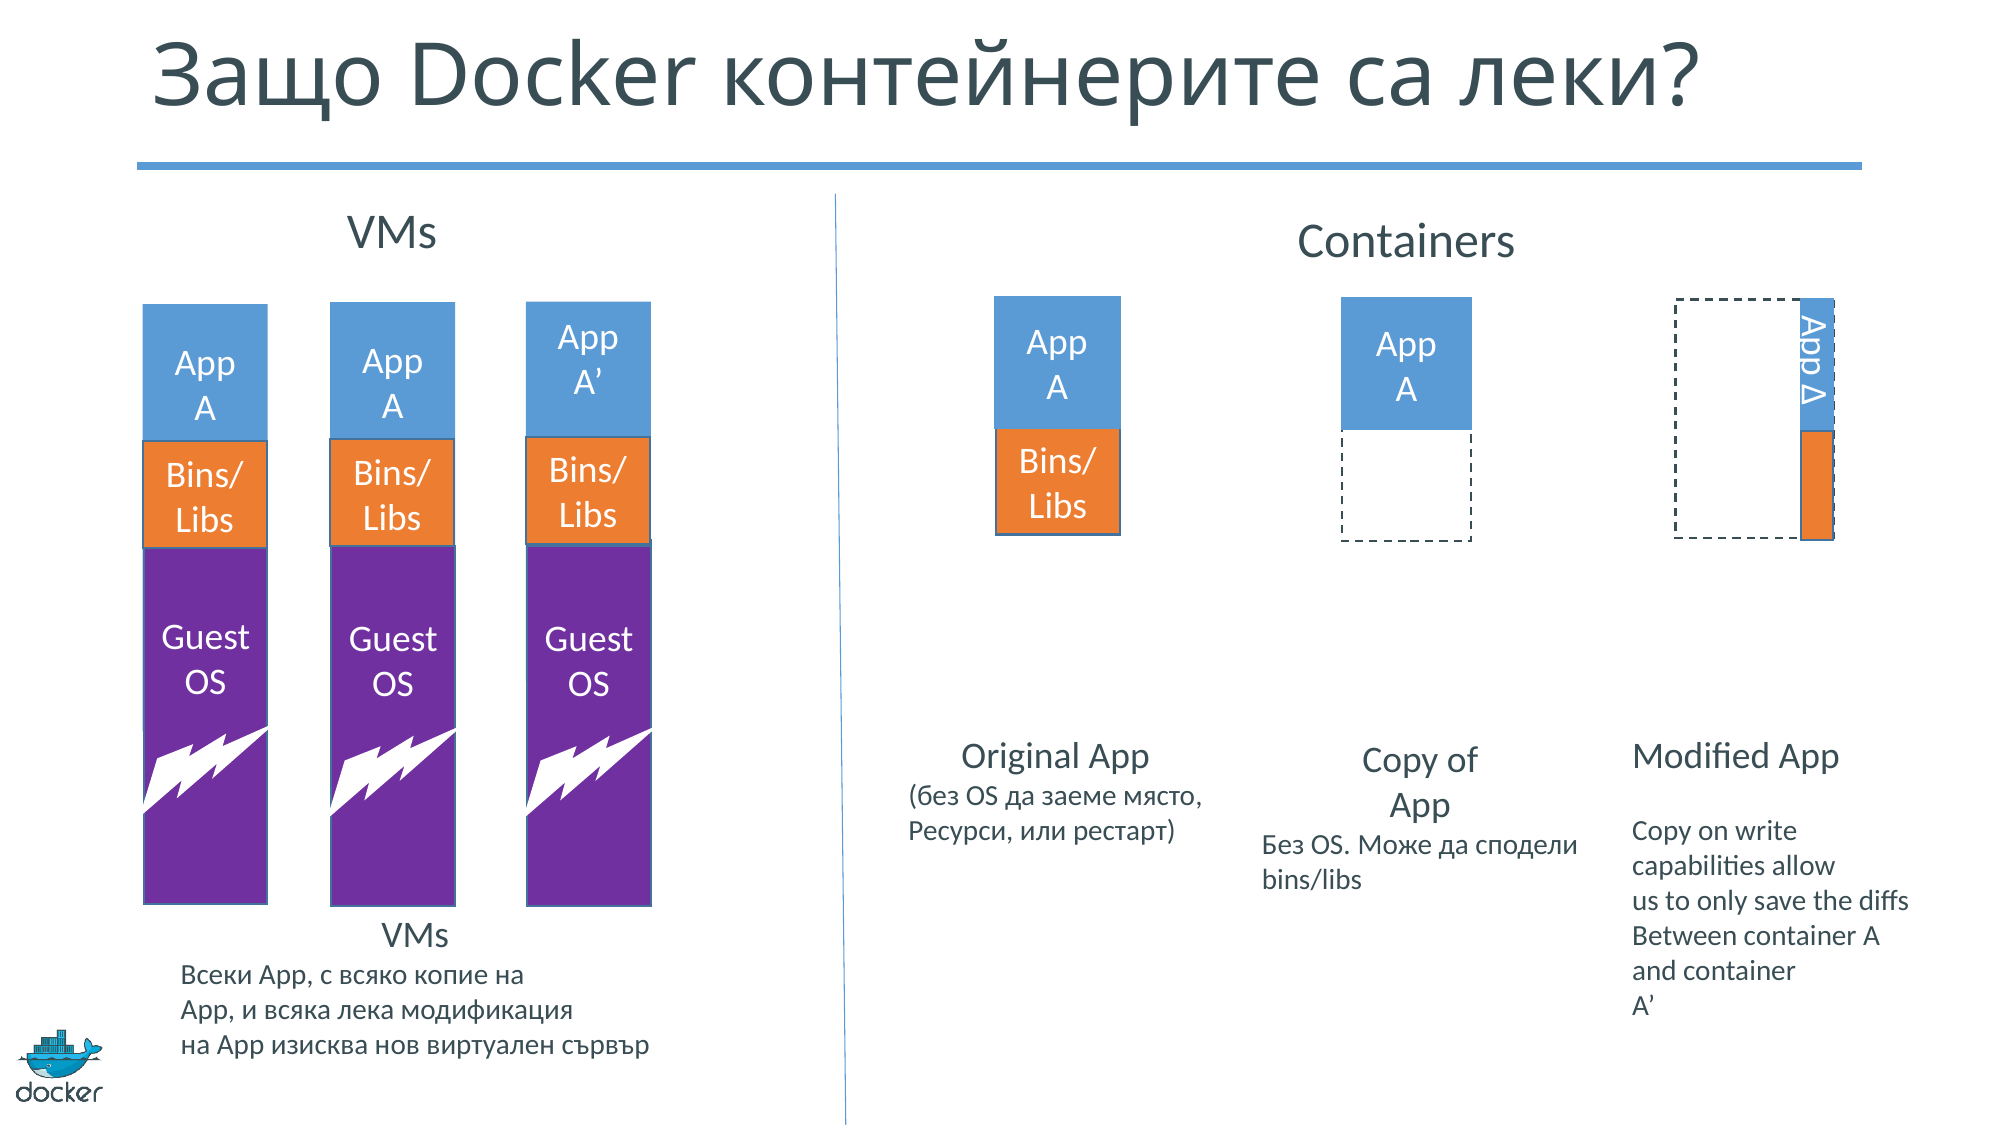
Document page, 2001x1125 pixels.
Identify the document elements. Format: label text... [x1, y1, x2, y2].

text_box Guest OS [330, 545, 456, 802]
text_box [1341, 430, 1472, 542]
text_box [142, 732, 268, 842]
text_box VMs Всеки App, с всяко копие на App, и всяка лека модификация на App изисква нов виртуален сървър [165, 902, 665, 1068]
text_box Guest OS [526, 545, 652, 801]
text_box Containers [1282, 200, 1531, 276]
text_box Guest OS [330, 734, 456, 907]
text_box Guest OS [526, 734, 652, 907]
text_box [835, 193, 846, 1125]
text_box [1674, 298, 1800, 539]
text_box App A [1341, 297, 1472, 430]
picture [0, 1010, 131, 1121]
text_box [520, 723, 661, 823]
title Защо Docker контейнерите са леки? [137, 22, 1863, 133]
text_box [324, 723, 465, 823]
text_box Guest OS а [143, 842, 268, 905]
text_box App Δ [1800, 298, 1834, 430]
text_box Original App (без OS да заеме място, Ресурси, или рестарт) [893, 724, 1218, 854]
text_box [137, 721, 277, 821]
text_box Bins/ Libs [995, 429, 1121, 536]
text_box Copy of App Без OS. Може да сподели bins/libs [1247, 727, 1594, 903]
text_box Bins/ [1800, 430, 1834, 541]
text_box [329, 301, 456, 805]
text_box [142, 303, 268, 801]
text_box [525, 299, 652, 678]
text_box Modified App Copy on write capabilities allow us to only save the diffs Between container A and container A’ [1617, 724, 1940, 1029]
text_box VMs [332, 191, 453, 267]
text_box App A [994, 296, 1121, 429]
